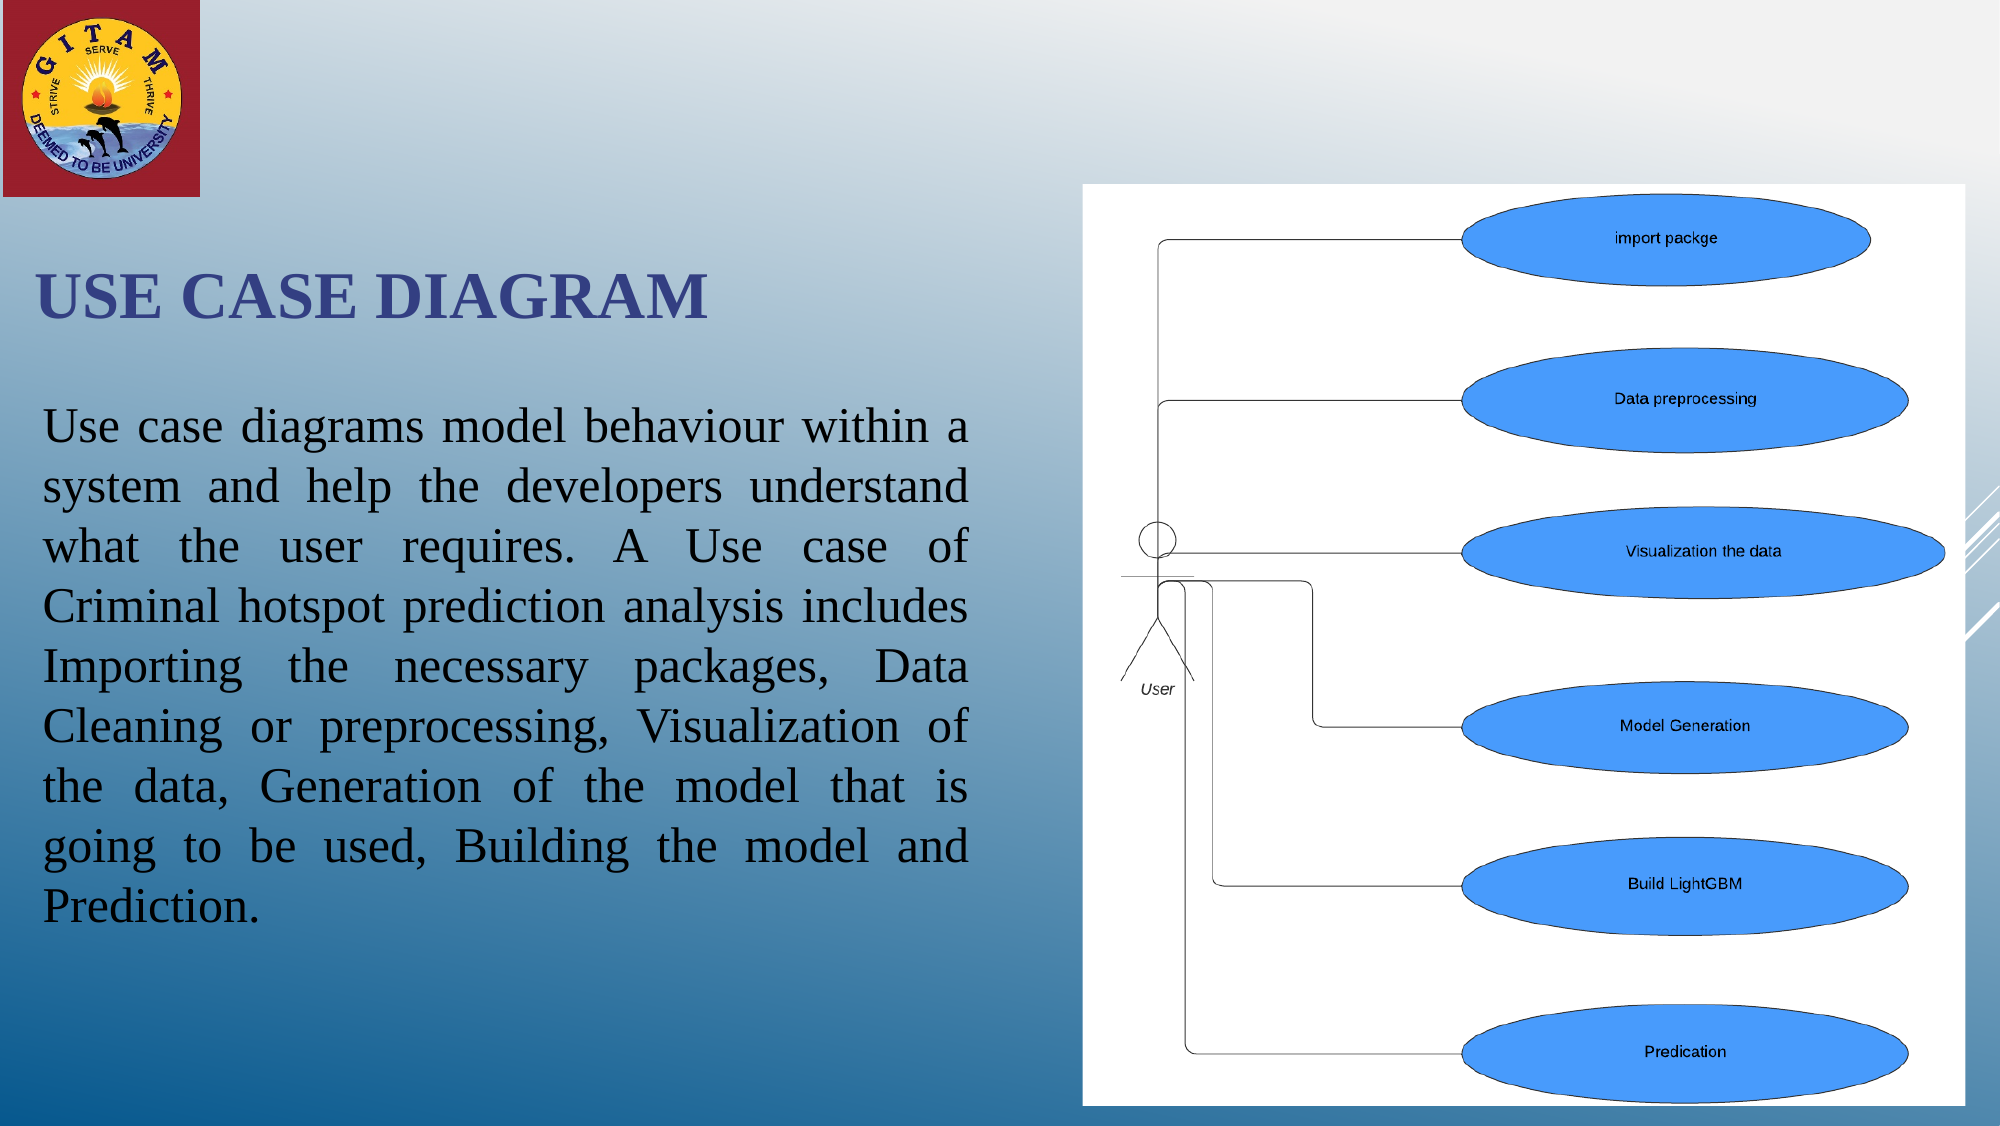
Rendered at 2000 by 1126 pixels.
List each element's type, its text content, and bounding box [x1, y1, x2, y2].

title Use case DIAGRAM [19, 231, 784, 363]
text_box Use case diagrams model behaviour within a system and help the developers understand what the user requires. A Use case of Criminal hotspot prediction analysis includes Importing the necessary packages, Data Cleaning or preprocessing, Visualization of the data, Generation of the model that is going to be used, Building the model and Prediction. [27, 385, 985, 941]
picture [3, 0, 201, 197]
picture [1082, 184, 1966, 1107]
